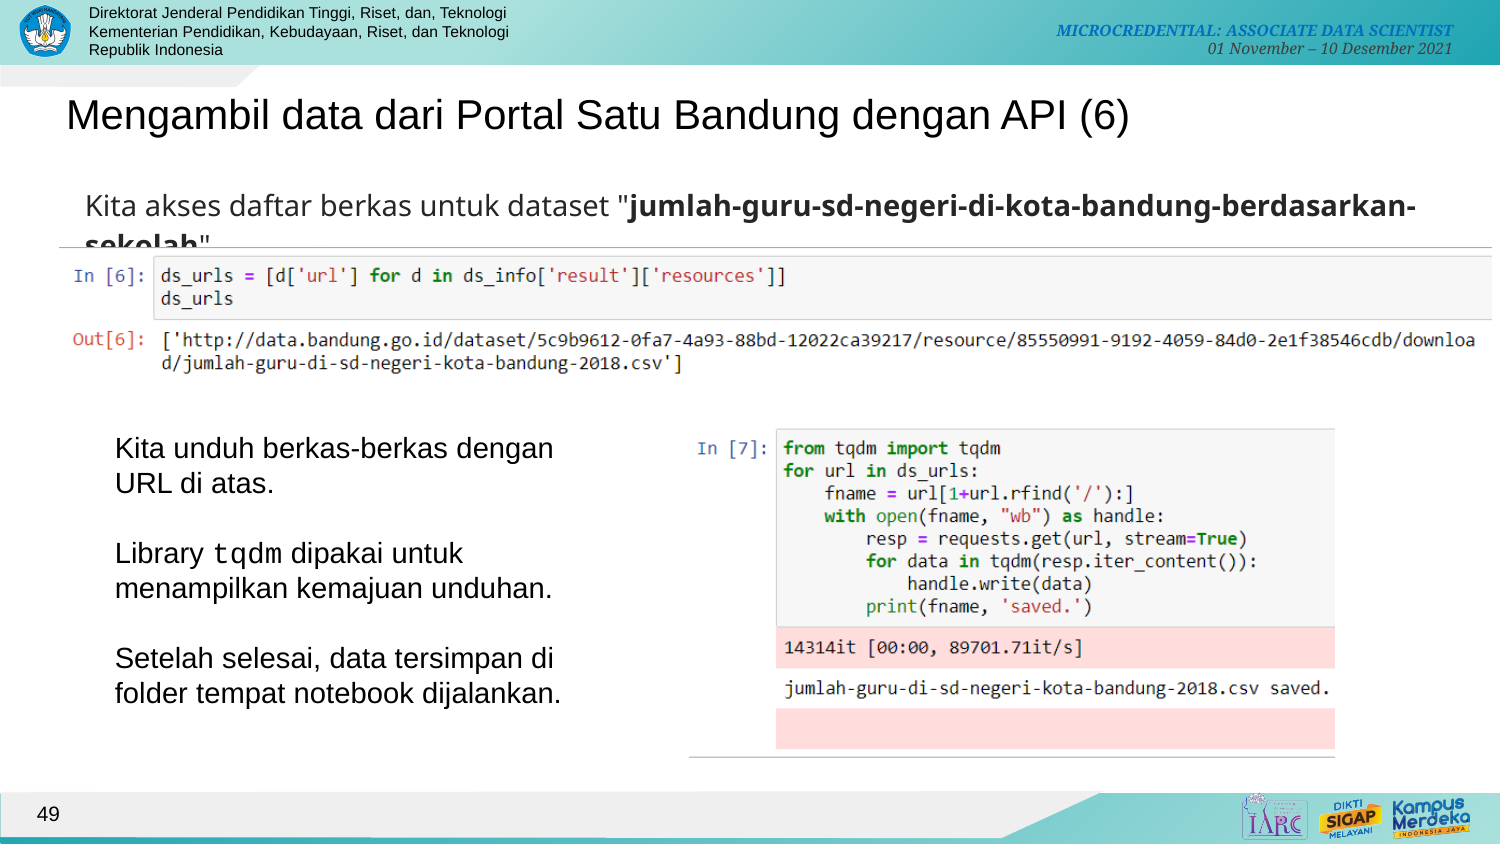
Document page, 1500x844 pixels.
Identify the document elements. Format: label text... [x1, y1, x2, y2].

text_box Kita unduh berkas-berkas dengan URL di atas. Library tqdm dipakai untuk menampilkan kemajuan unduhan. Setelah selesai, data tersimpan di folder tempat notebook dijalankan. [99, 421, 617, 752]
picture [1393, 798, 1470, 839]
list Kita akses daftar berkas untuk dataset "jumlah-guru-sd-negeri-di-kota-bandung-berdasarkan-sekolah". [51, 166, 1492, 405]
picture [1319, 796, 1382, 842]
picture [16, 3, 74, 61]
picture [0, 65, 1500, 843]
slide_number ‹#› [0, 790, 75, 836]
title Mengambil data dari Portal Satu Bandung dengan API (6) [51, 72, 1449, 166]
